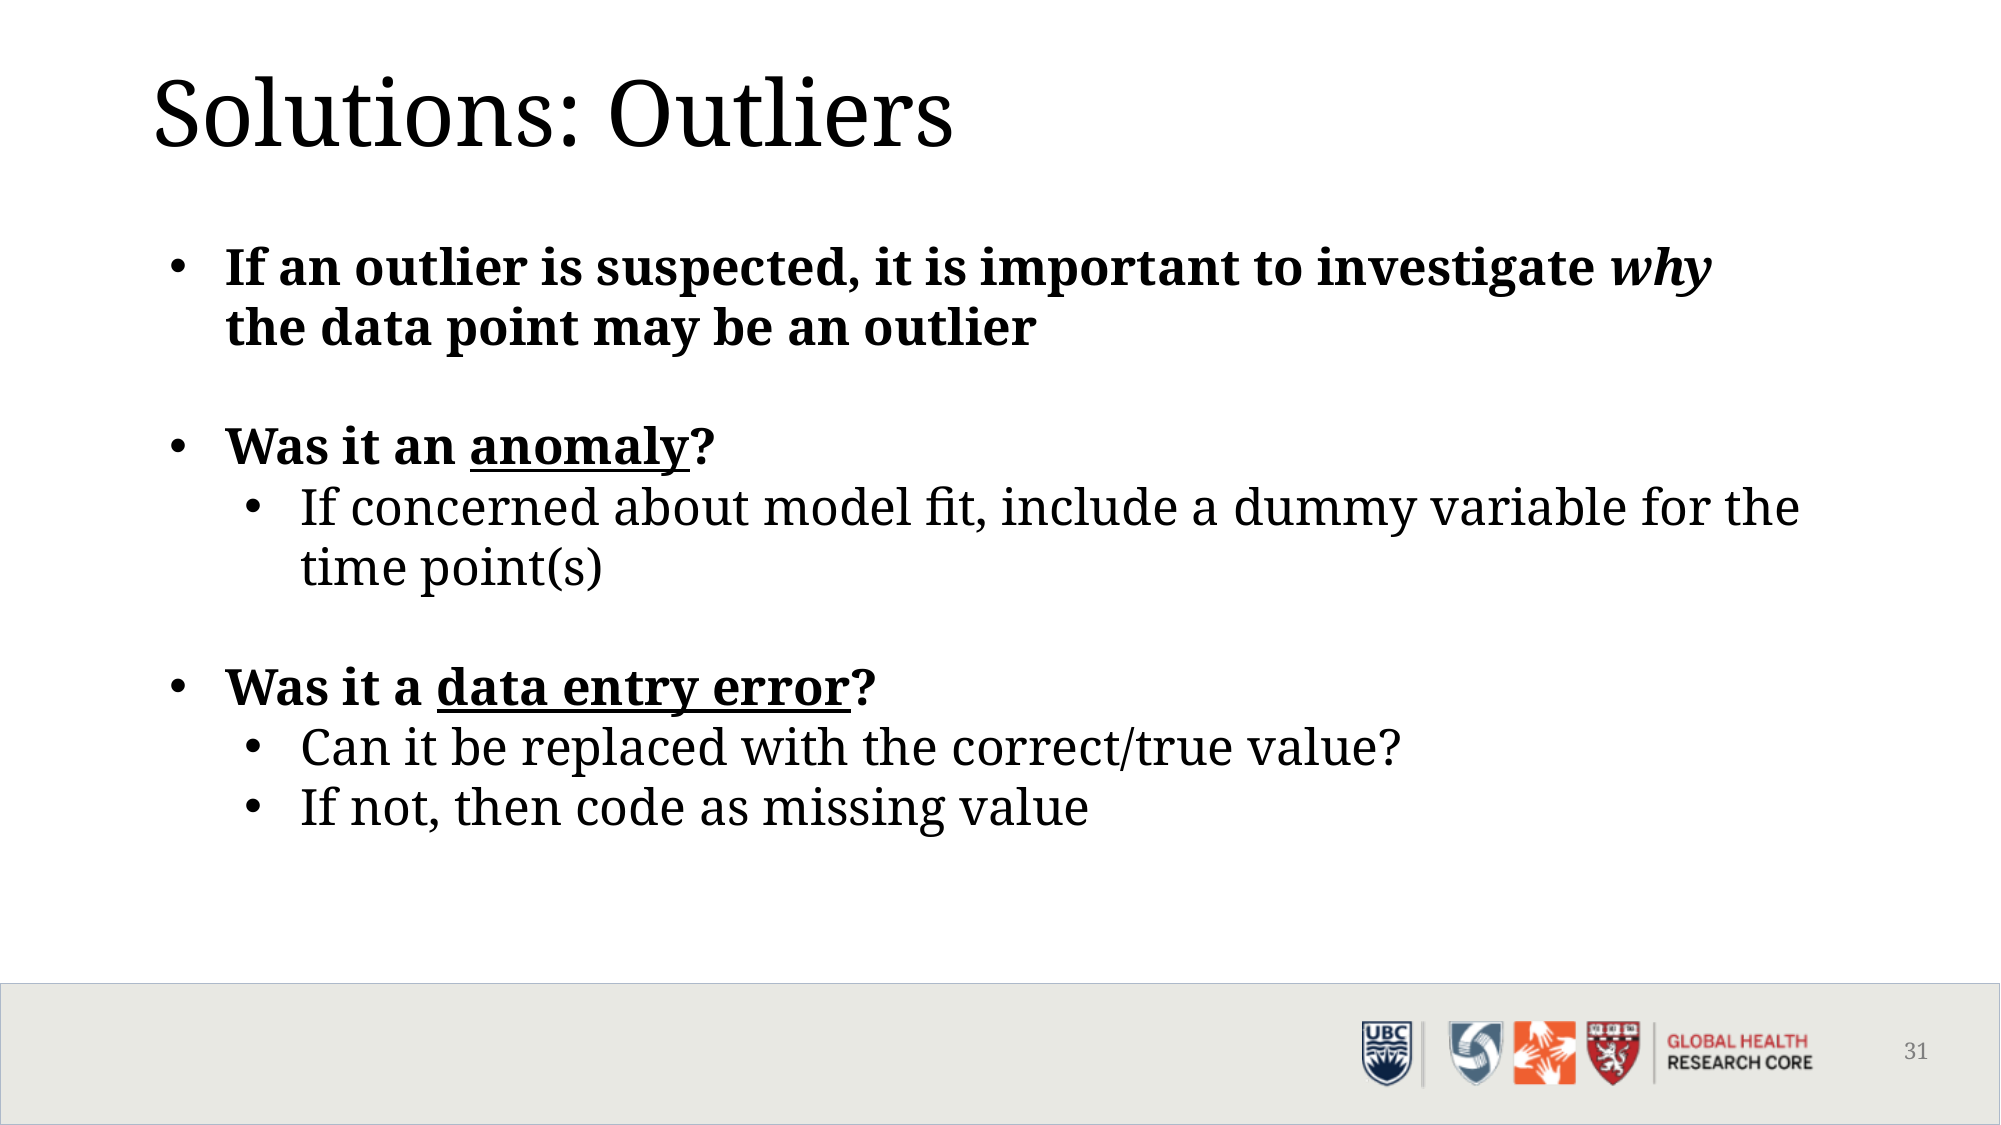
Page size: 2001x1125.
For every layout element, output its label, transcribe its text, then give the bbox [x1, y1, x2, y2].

picture [1362, 1021, 1859, 1114]
text_box Solutions: Outliers [137, 59, 1863, 228]
text_box If an outlier is suspected, it is important to investigate why the data point may be an outlier Was it an anomaly? If concerned about model fit, include a dummy variable for the time point(s) Was it a data entry error? Can it be replaced with the correct/true value? If not, then code as missing value [154, 227, 1821, 903]
